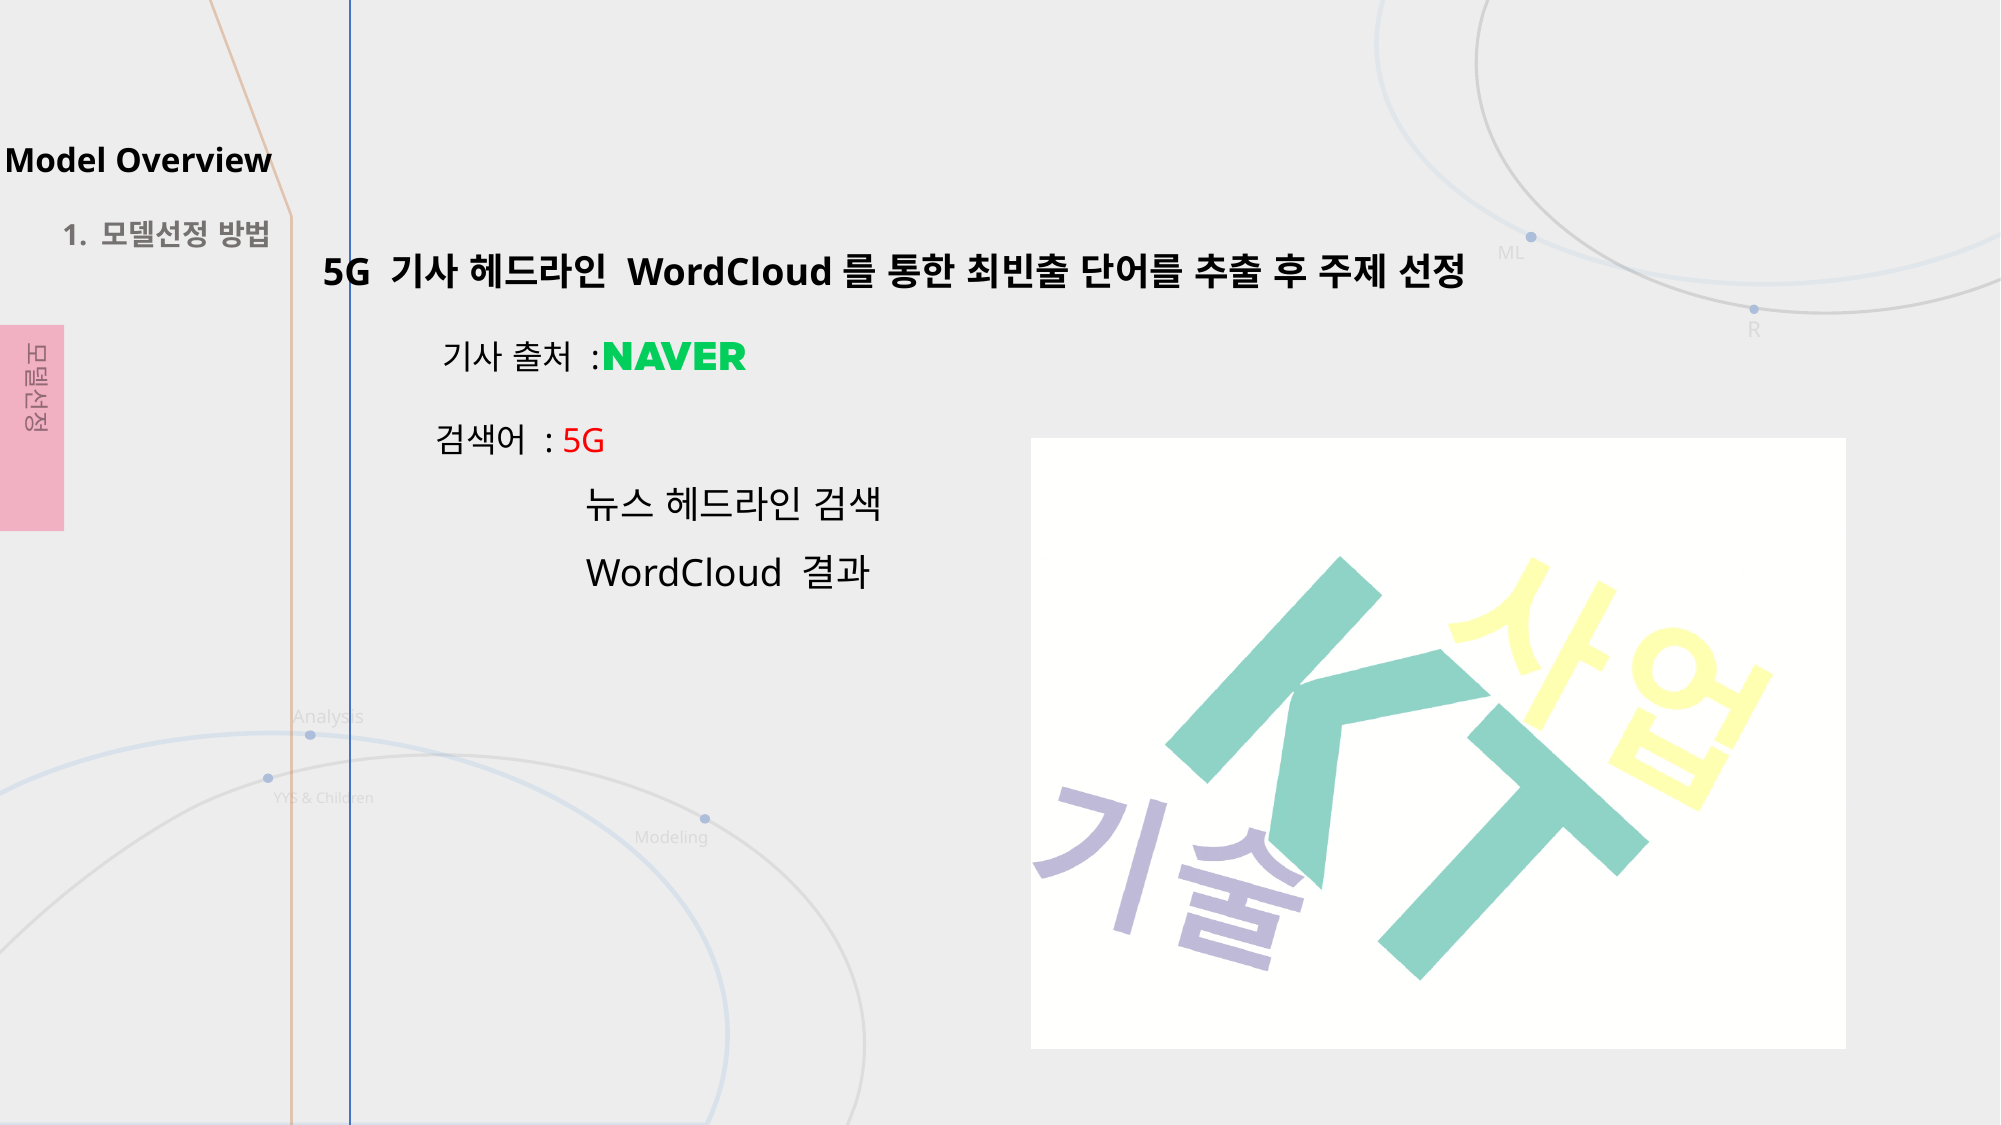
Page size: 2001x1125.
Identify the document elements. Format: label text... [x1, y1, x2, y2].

text_box 기사 출처 : [427, 328, 620, 384]
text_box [1030, 437, 1846, 1050]
text_box 검색어 : 5G 뉴스 헤드라인 검색 WordCloud 결과 [421, 391, 909, 602]
text_box 1. 모델선정 방법 [47, 208, 287, 259]
picture [604, 342, 746, 370]
text_box 5G 기사 헤드라인 WordCloud를 통한 최빈출 단어를 추출 후 주제 선정 [308, 240, 1483, 300]
